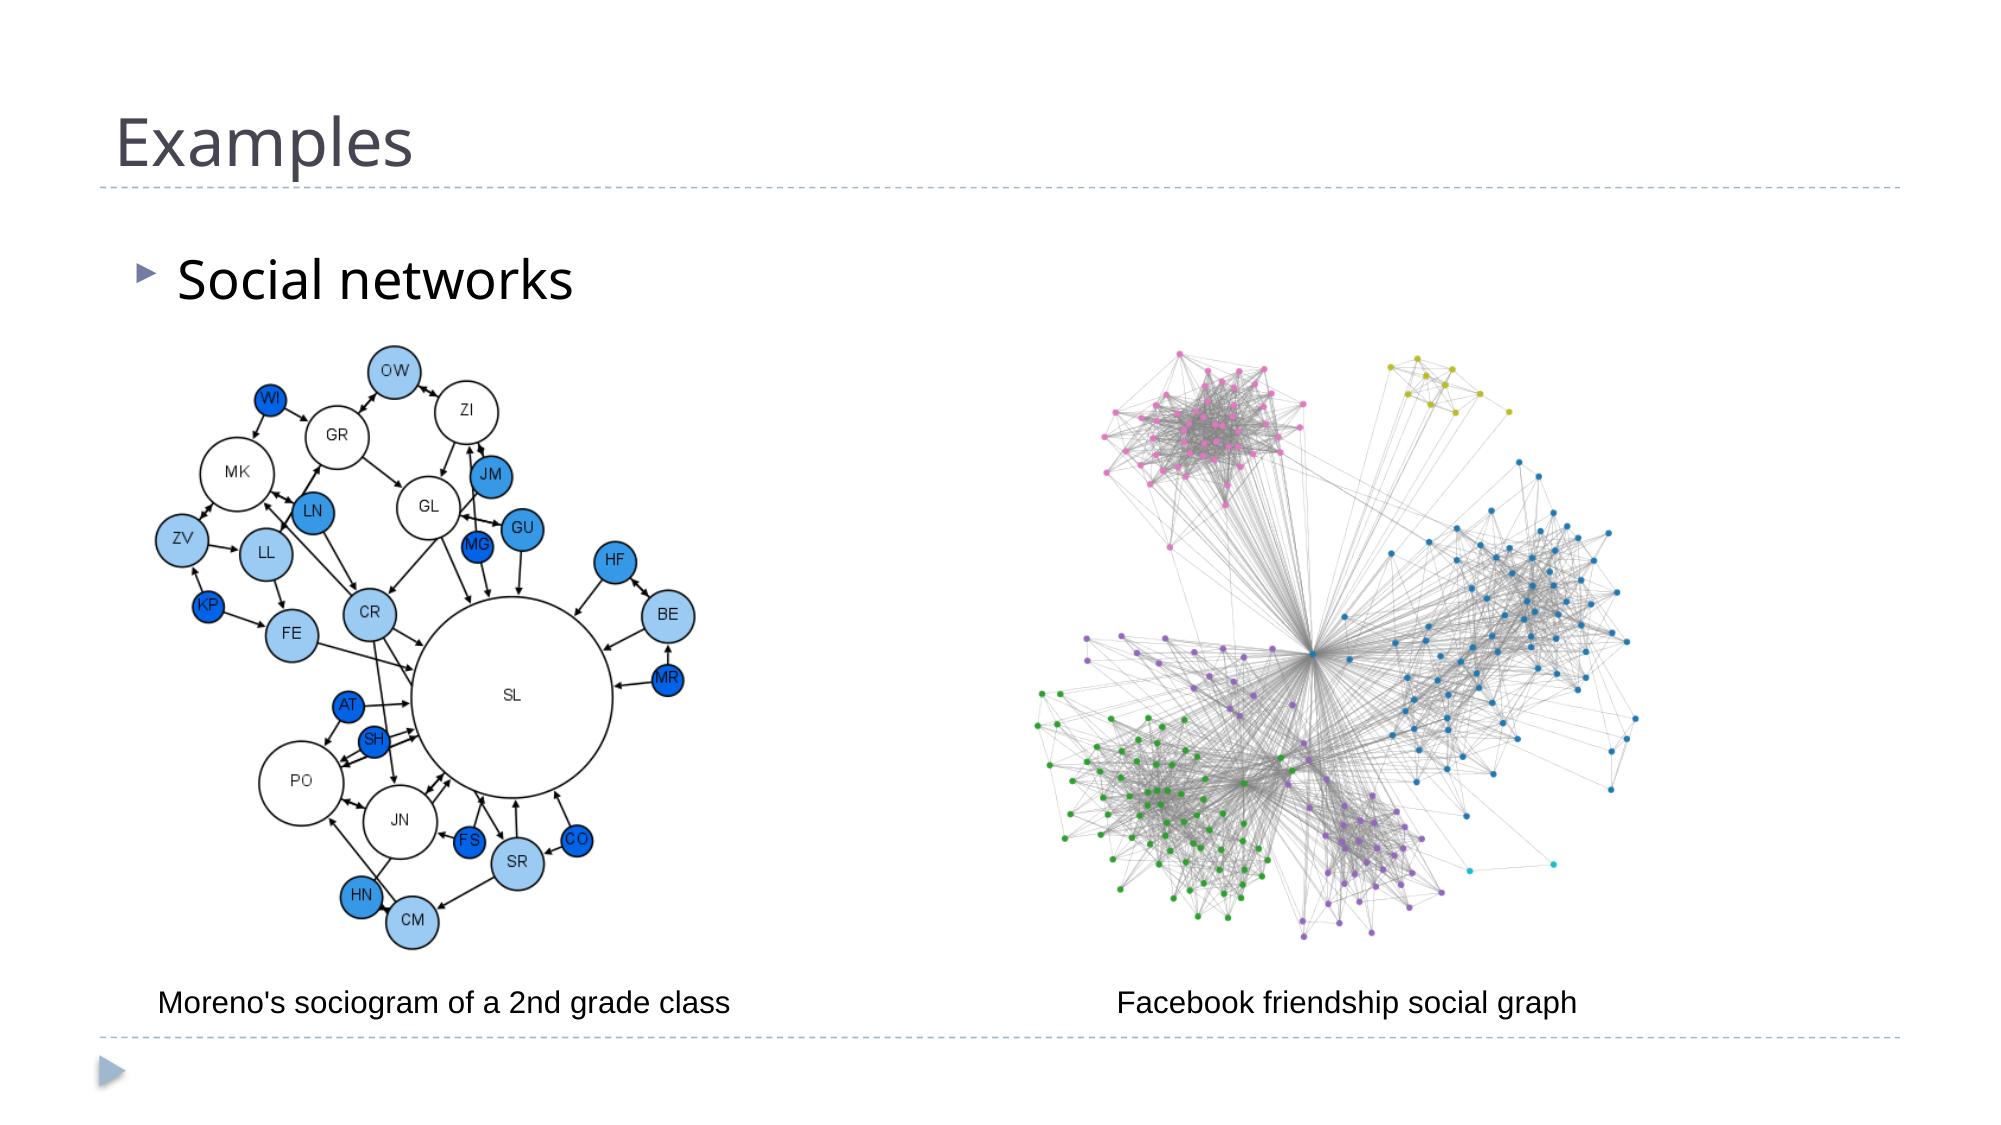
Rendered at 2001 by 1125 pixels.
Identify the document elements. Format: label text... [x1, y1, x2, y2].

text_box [998, 315, 1676, 1029]
title Examples [99, 24, 1901, 188]
list Social networks [117, 237, 831, 323]
text_box Moreno's sociogram of a 2nd grade class [143, 975, 766, 1028]
picture [112, 337, 736, 961]
